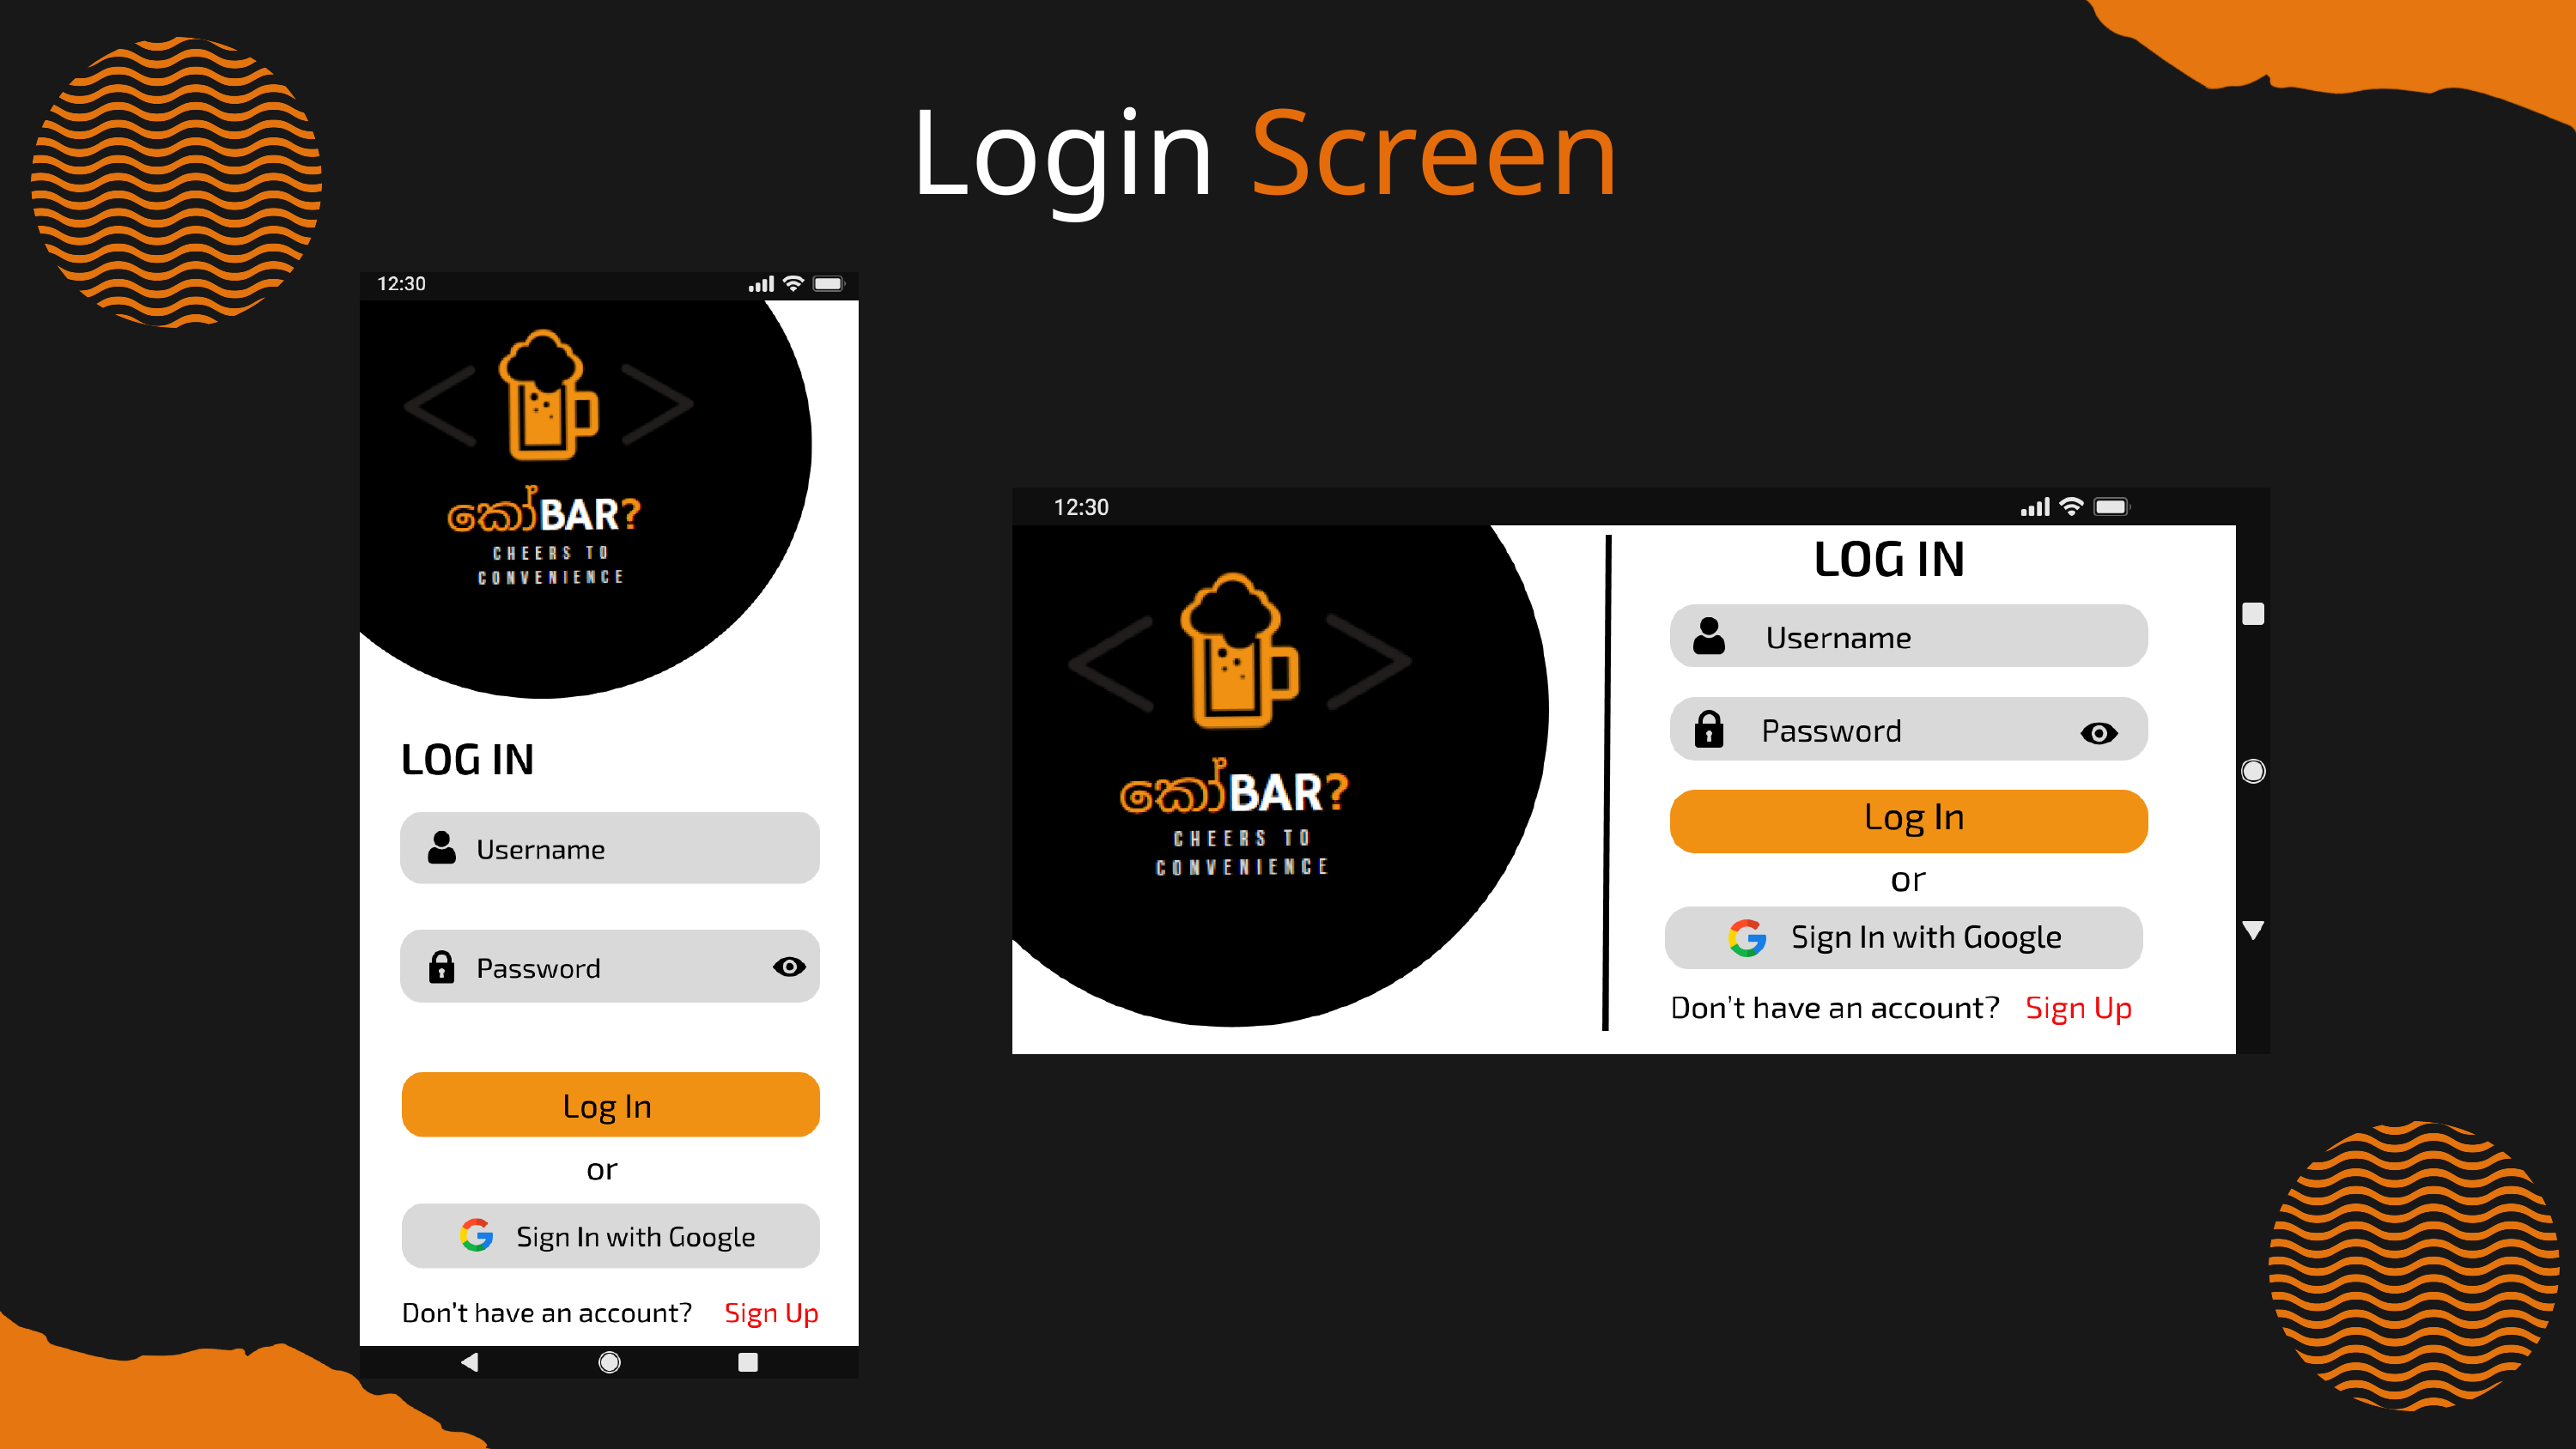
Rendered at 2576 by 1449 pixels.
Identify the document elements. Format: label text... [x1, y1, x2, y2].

picture [1012, 488, 2271, 1054]
text_box Login Screen [896, 70, 1680, 224]
picture [1824, 0, 2576, 226]
picture [2269, 1120, 2560, 1411]
picture [31, 37, 322, 328]
picture [0, 272, 859, 1449]
